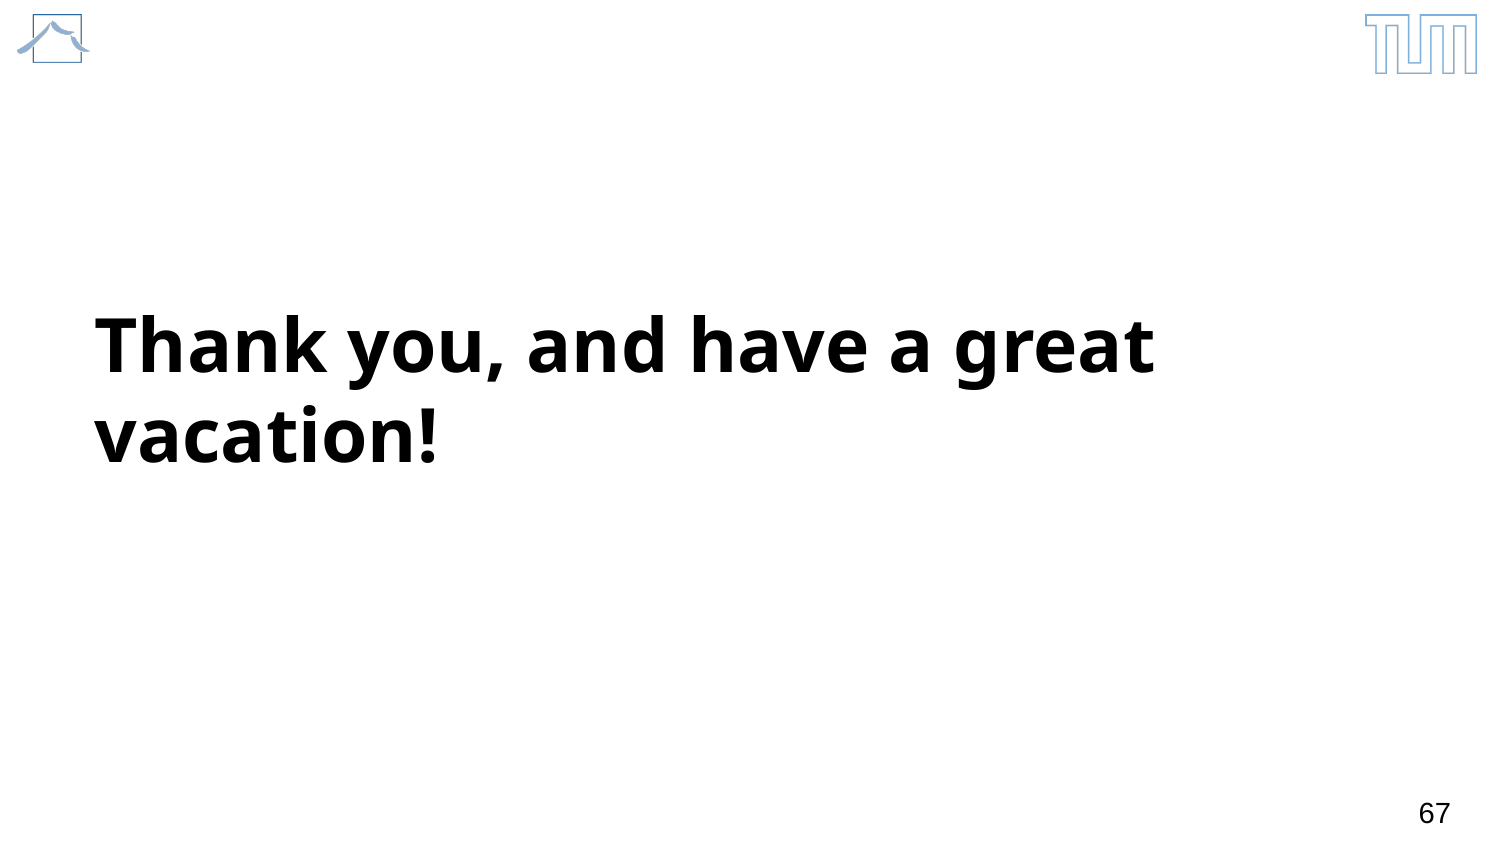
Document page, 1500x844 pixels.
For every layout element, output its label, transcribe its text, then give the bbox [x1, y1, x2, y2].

slide_number ‹#› [1403, 779, 1494, 844]
picture [17, 14, 90, 63]
title Thank you, and have a great vacation! [79, 351, 1430, 493]
